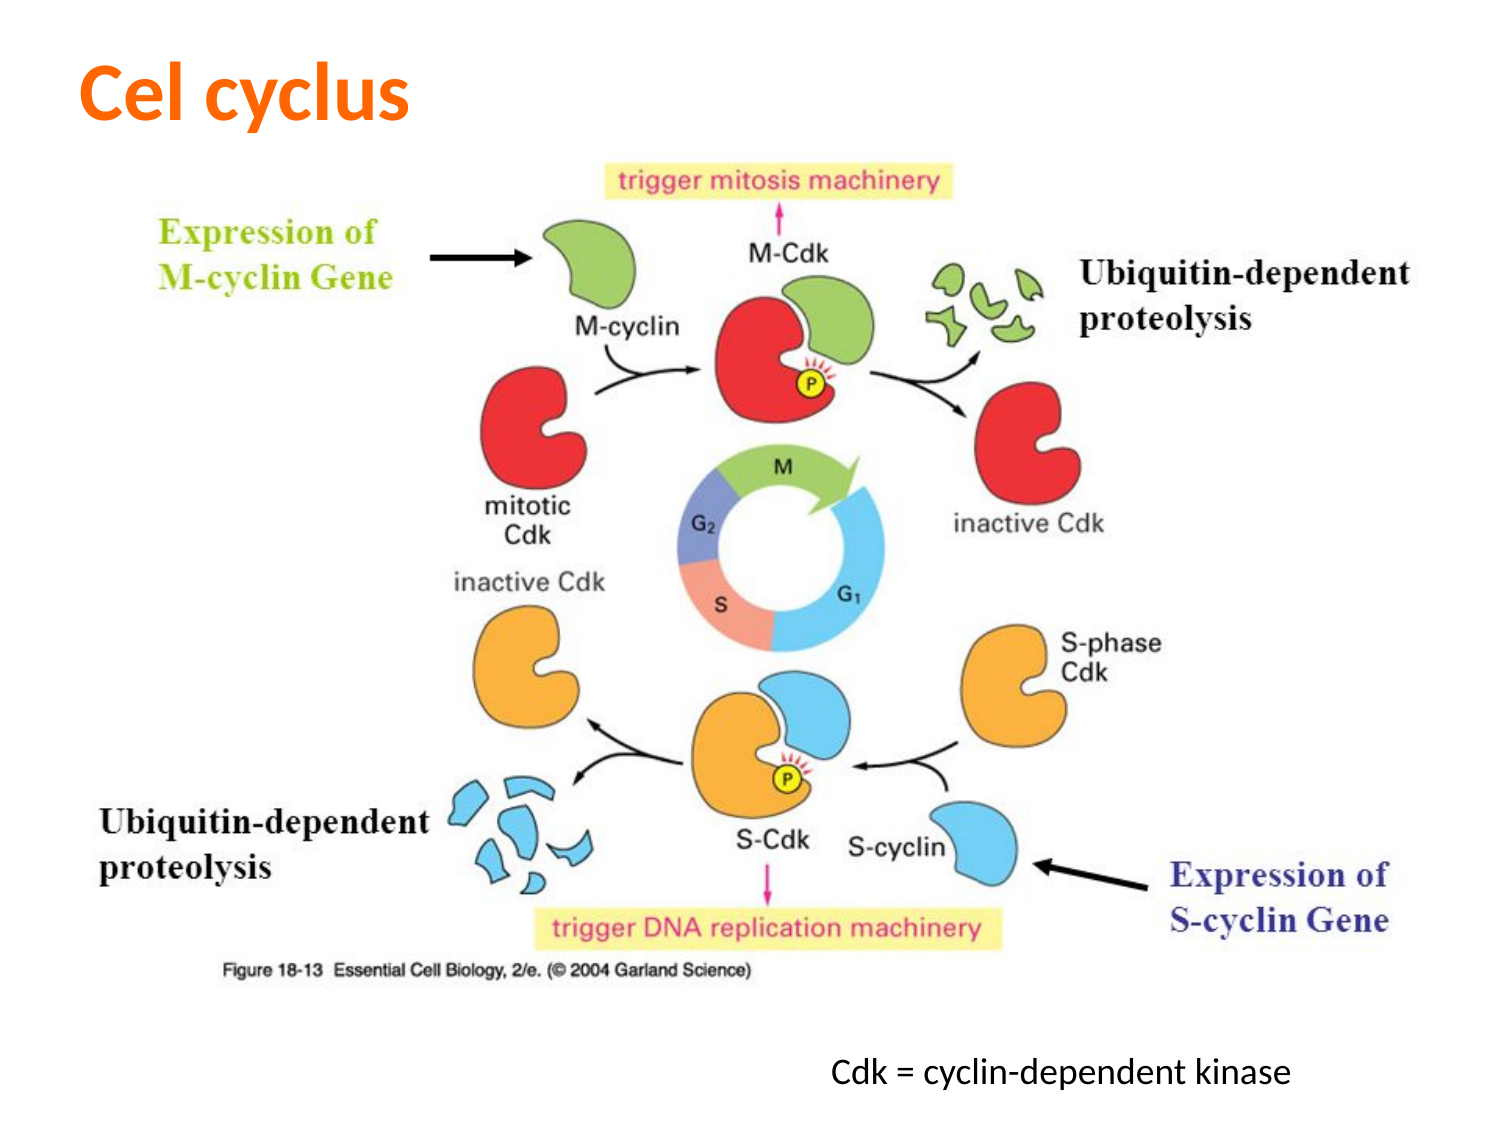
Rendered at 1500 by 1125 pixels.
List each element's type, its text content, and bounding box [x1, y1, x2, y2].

text_box Cdk = cyclin-dependent kinase [816, 1039, 1393, 1100]
text_box Cel cyclus [65, 29, 571, 164]
picture [88, 137, 1452, 996]
